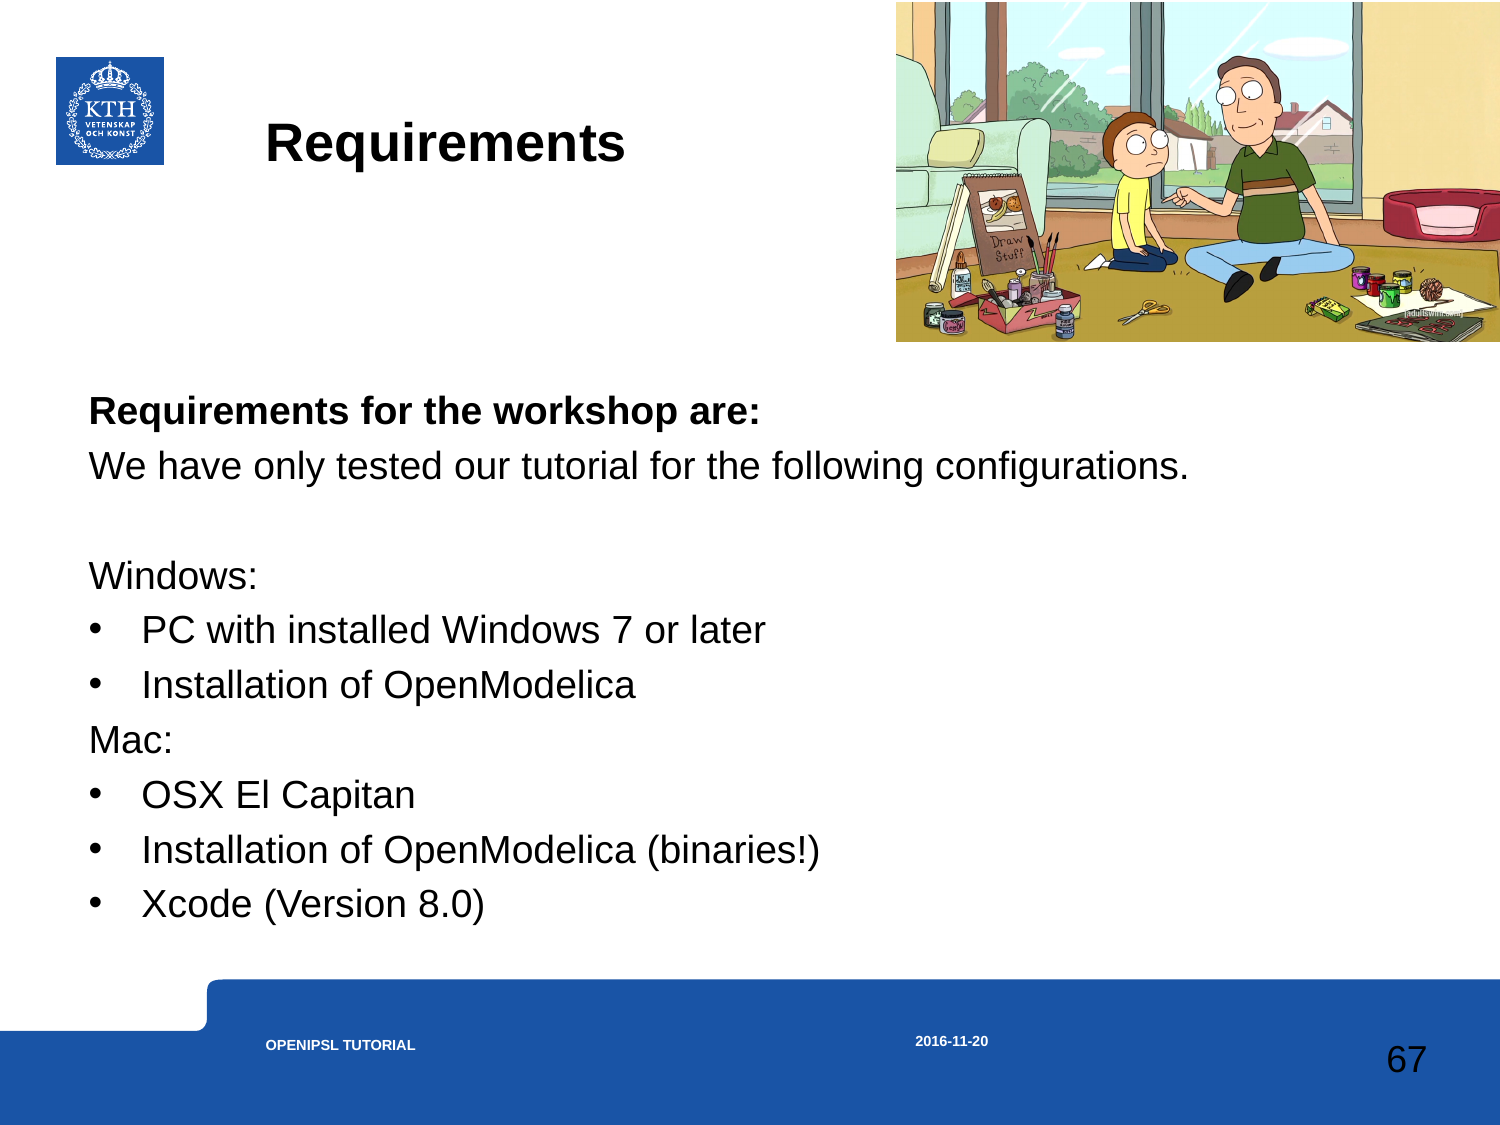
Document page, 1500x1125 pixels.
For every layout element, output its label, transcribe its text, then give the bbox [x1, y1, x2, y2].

list Requirements for the workshop are: We have only tested our tutorial for the following configurations. Windows: PC with installed Windows 7 or later Installation of OpenModelica Mac: OSX El Capitan Installation of OpenModelica (binaries!) Xcode (Version 8.0) [88, 385, 1404, 929]
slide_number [915, 1031, 1266, 1092]
footer OpenIPSL Tutorial [265, 1034, 741, 1095]
title Requirements [265, 63, 891, 173]
slide_number 67 [1340, 1034, 1428, 1095]
picture [896, 1, 1500, 342]
